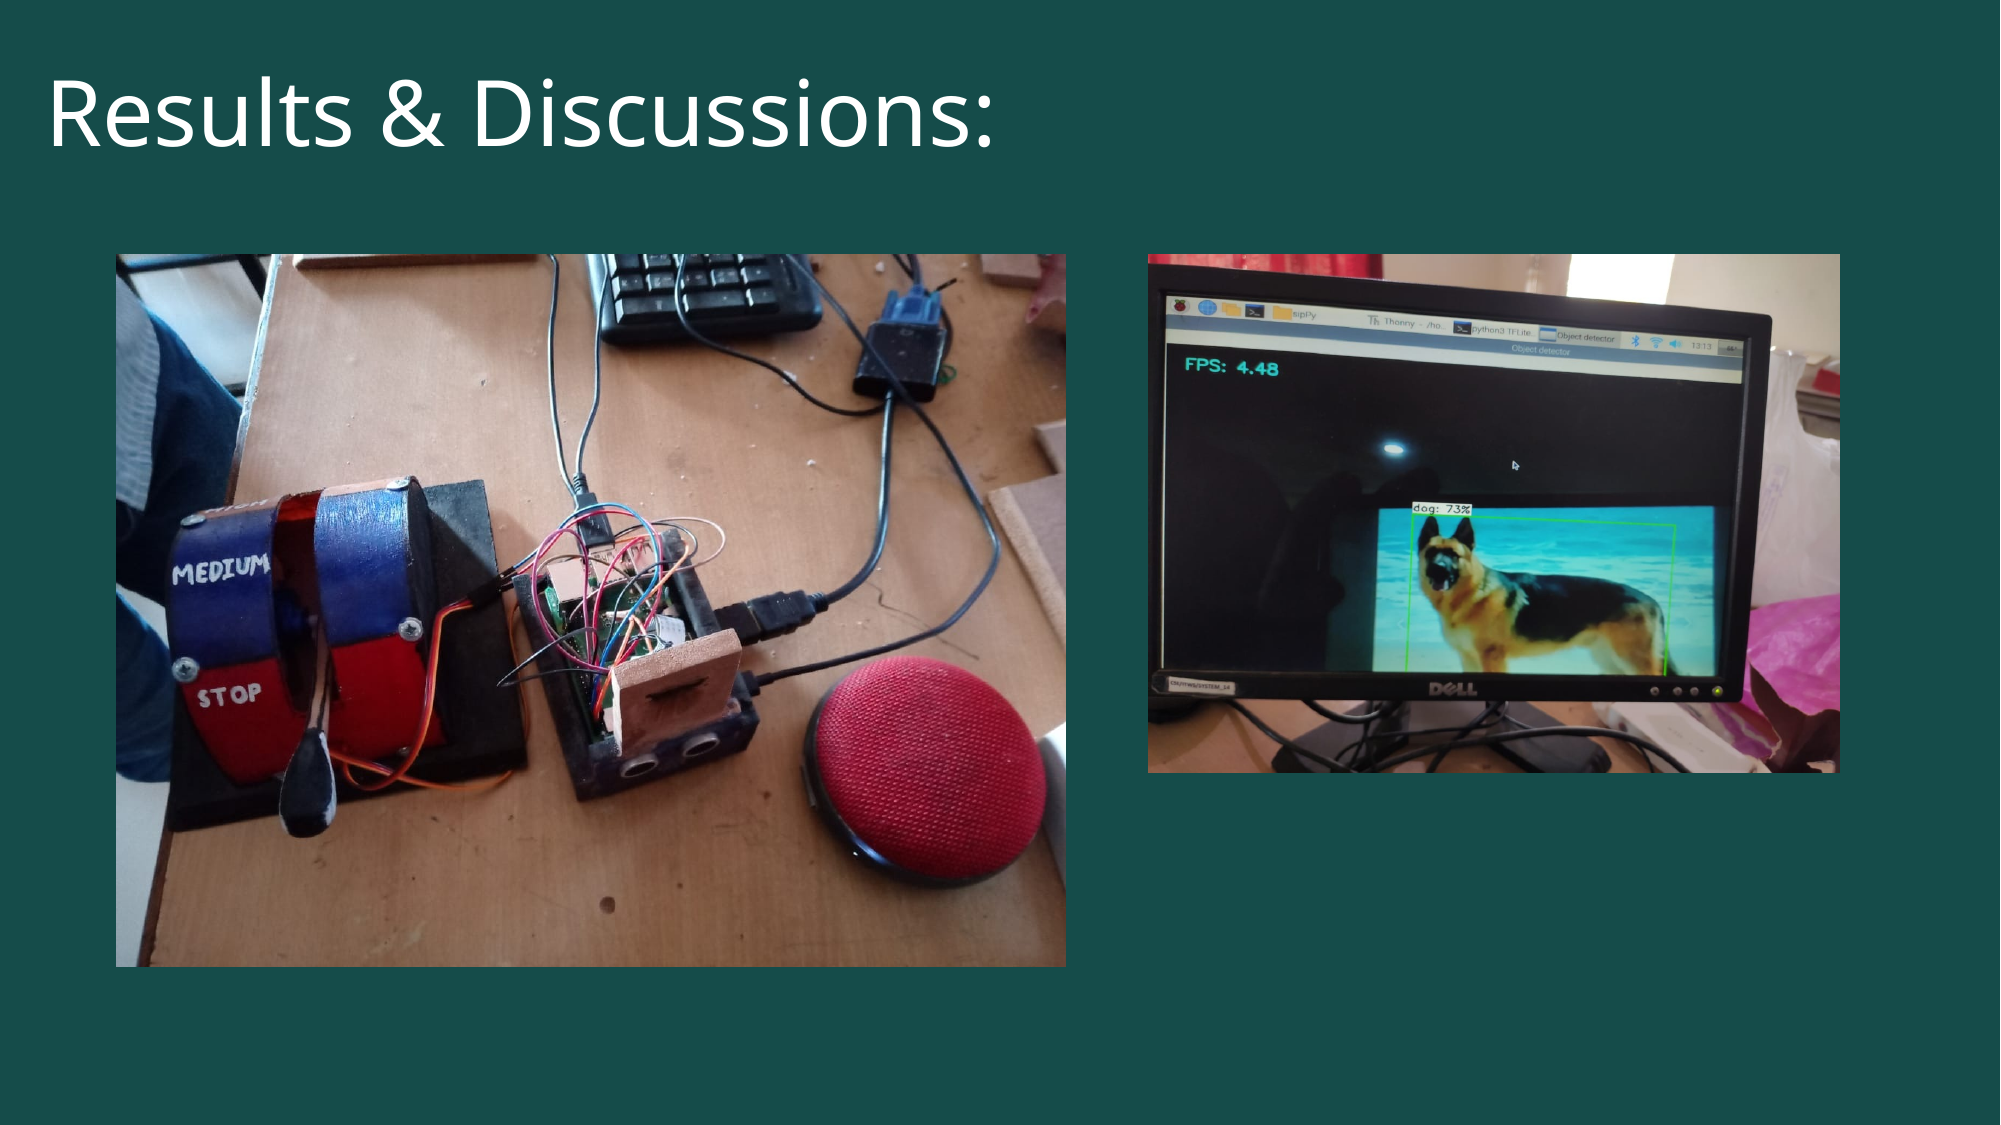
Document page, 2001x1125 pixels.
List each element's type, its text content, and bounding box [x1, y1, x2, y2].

picture [1148, 254, 1840, 774]
picture [116, 254, 1066, 967]
text_box Results & Discussions: [30, 47, 1014, 173]
